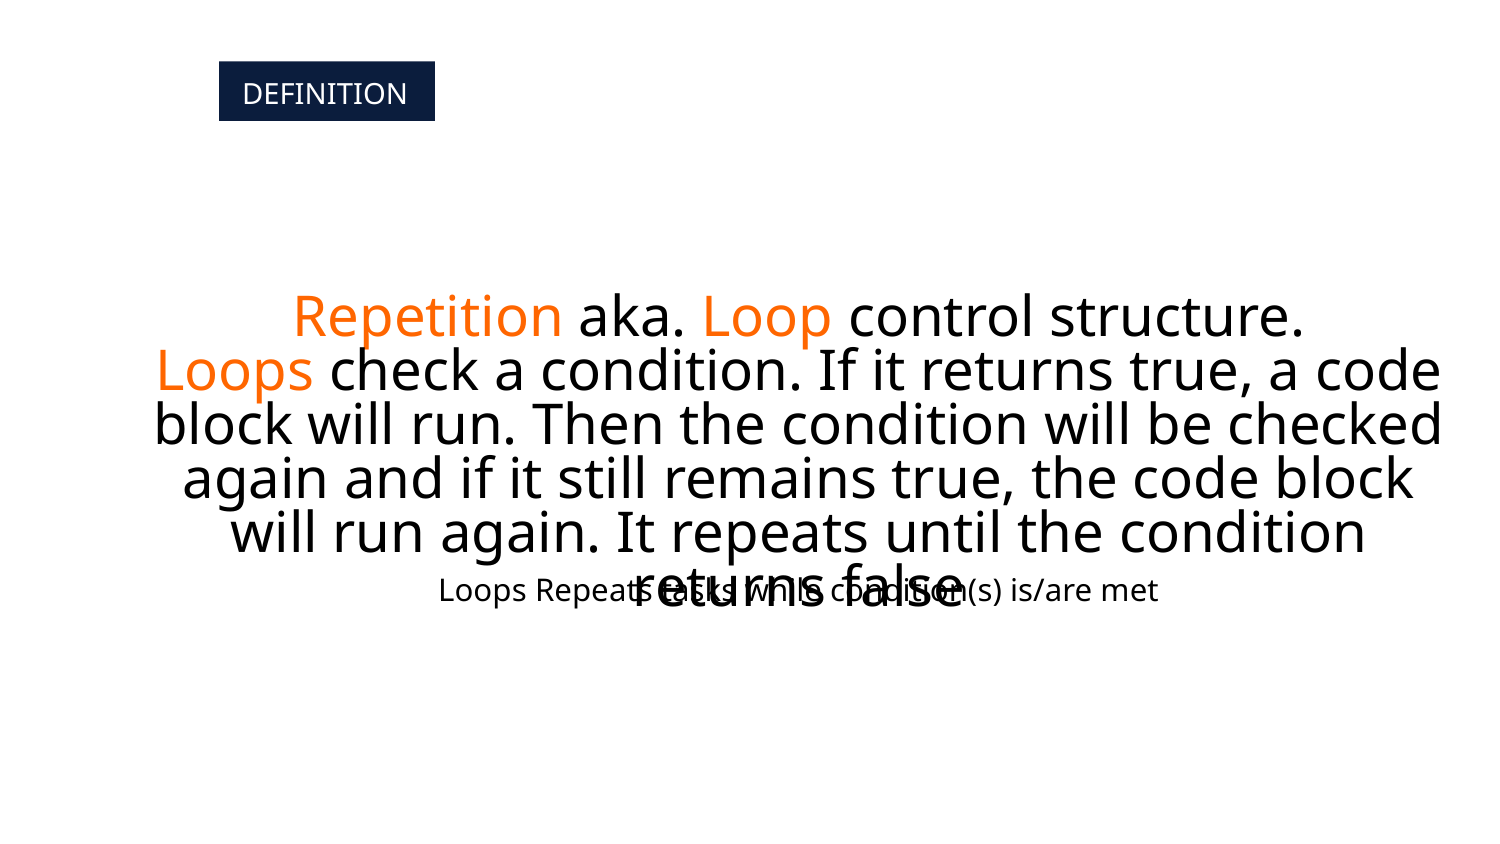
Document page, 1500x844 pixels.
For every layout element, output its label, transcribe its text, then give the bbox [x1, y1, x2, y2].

text_box [219, 116, 435, 121]
text_box Repetition aka. Loop control structure. Loops check a condition. If it returns true, a code block will run. Then the condition will be checked again and if it still remains true, the code block will run again. It repeats until the condition returns false [141, 288, 1457, 572]
text_box [219, 61, 435, 69]
text_box Loops Repeats tasks while condition(s) is/are met [391, 572, 1207, 615]
text_box DEFINITION [148, 69, 502, 116]
